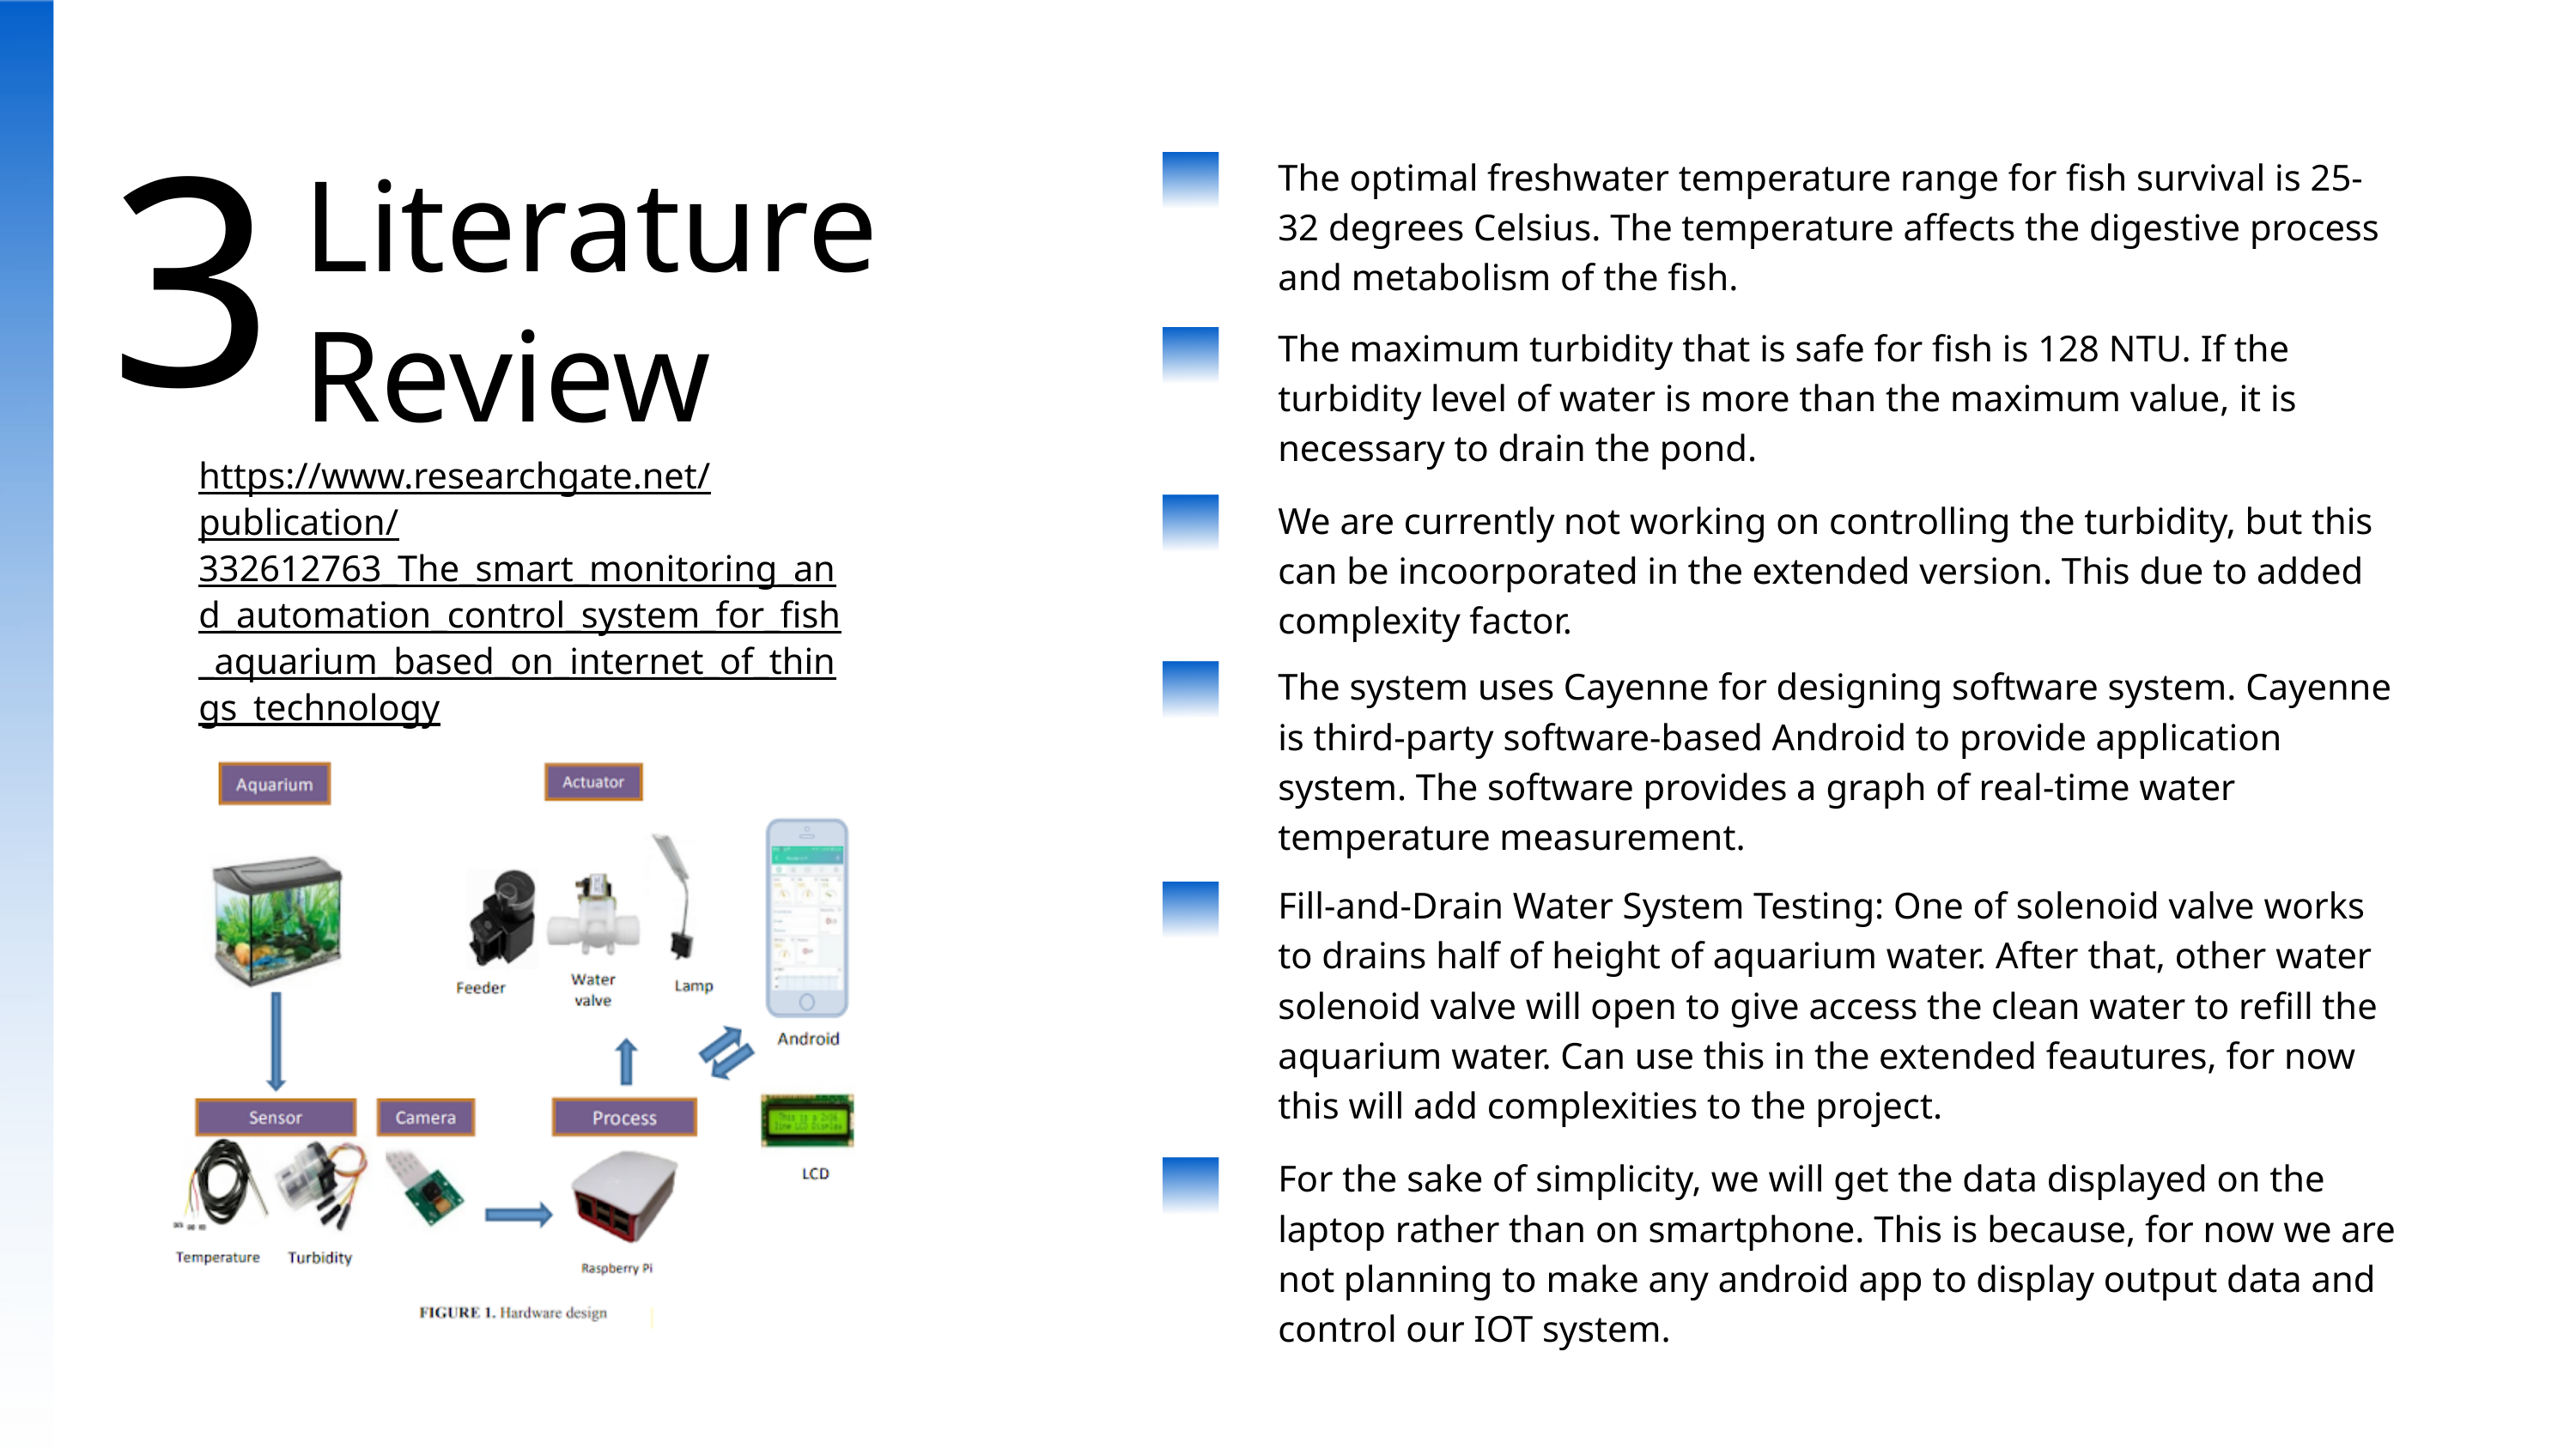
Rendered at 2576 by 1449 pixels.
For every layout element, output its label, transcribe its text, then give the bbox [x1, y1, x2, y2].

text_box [1162, 1153, 2398, 1345]
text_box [1162, 880, 2398, 1153]
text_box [1162, 661, 2398, 853]
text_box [1162, 151, 2398, 294]
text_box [1162, 494, 2398, 638]
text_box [1162, 322, 2398, 465]
text_box 3 [109, 96, 252, 445]
text_box https://www.researchgate.net/publication/332612763_The_smart_monitoring_and_automation_control_system_for_fish_aquarium_based_on_internet_of_things_technology [198, 449, 848, 723]
picture [0, 2, 912, 1449]
text_box Literature Review [303, 146, 1016, 447]
